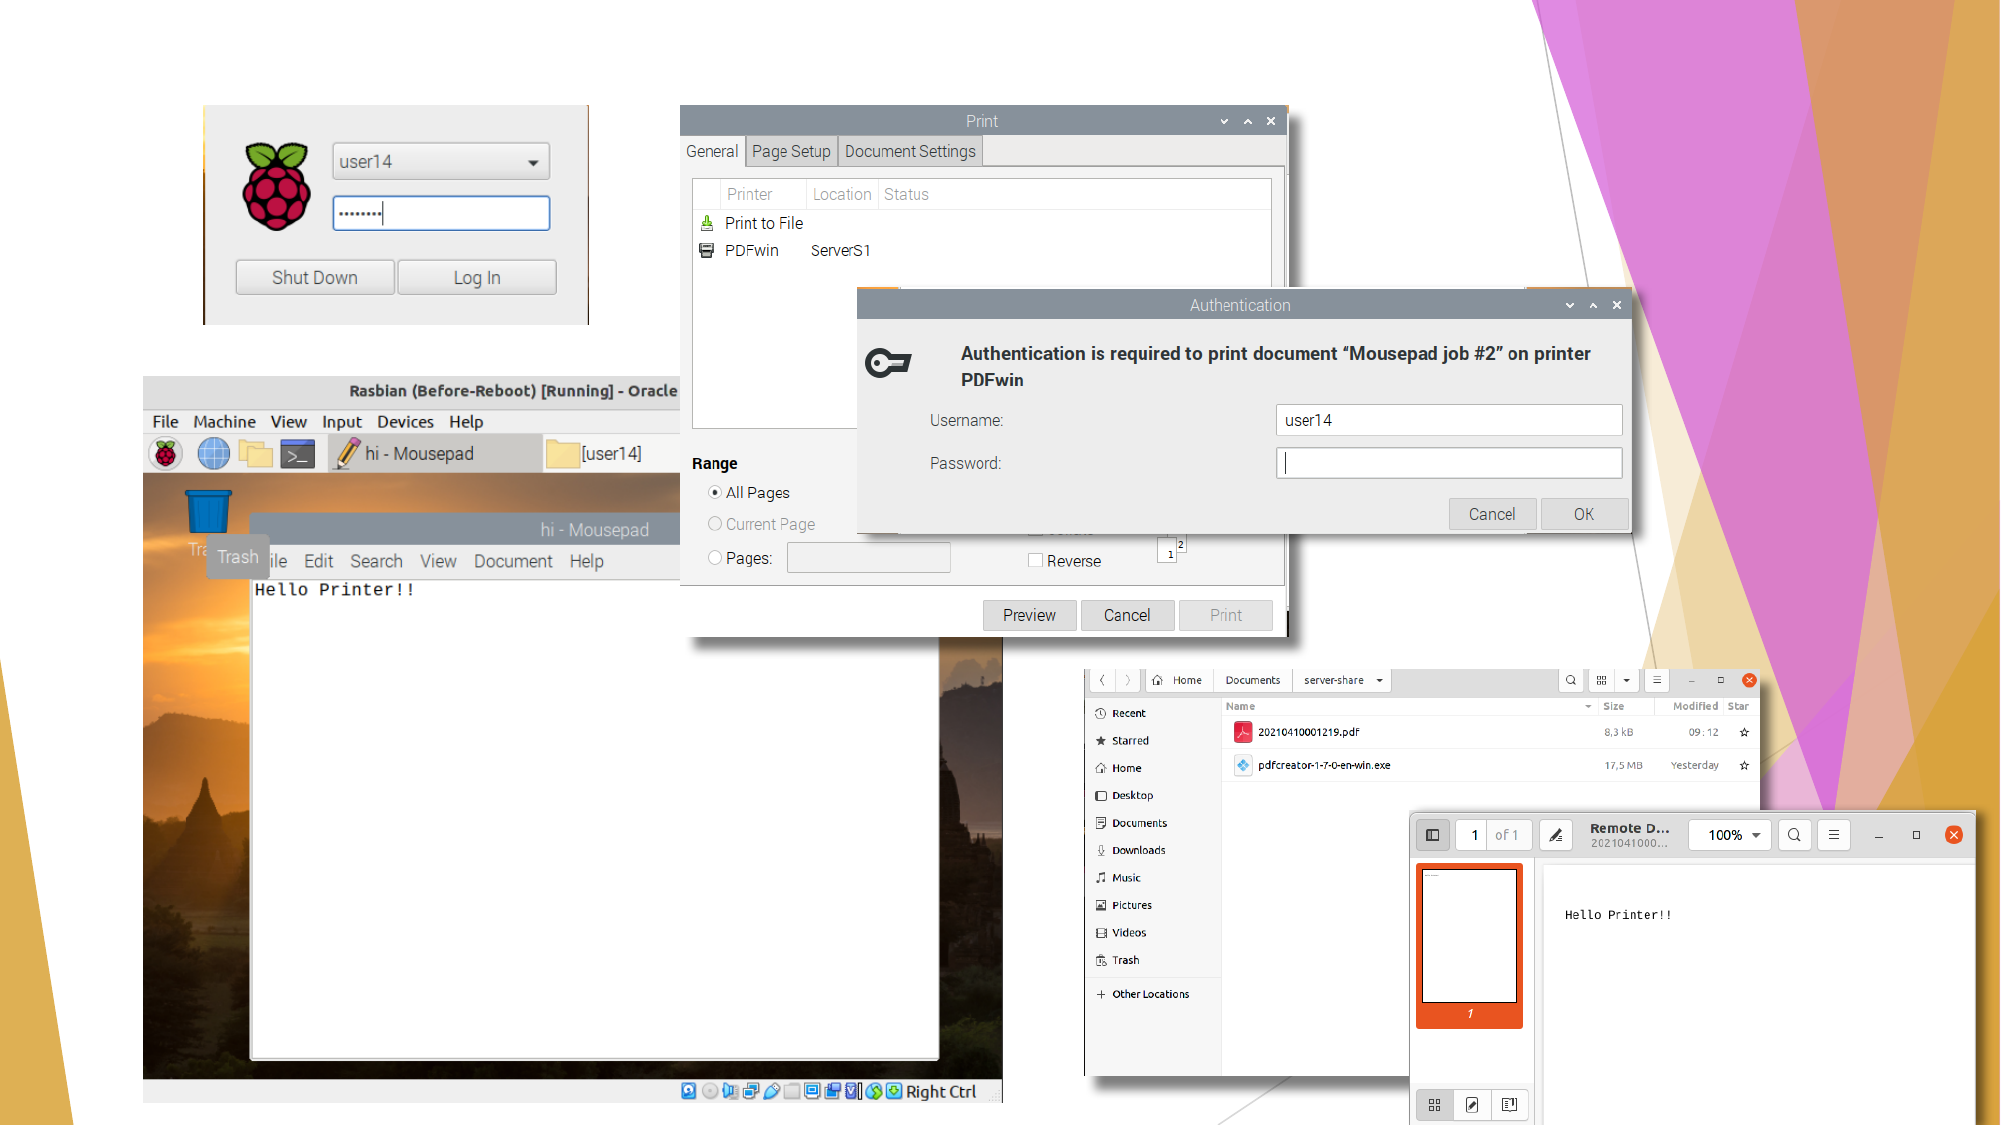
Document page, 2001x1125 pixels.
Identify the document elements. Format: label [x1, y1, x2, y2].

picture [143, 105, 1632, 1103]
picture [1084, 668, 1976, 1125]
picture [203, 105, 589, 325]
